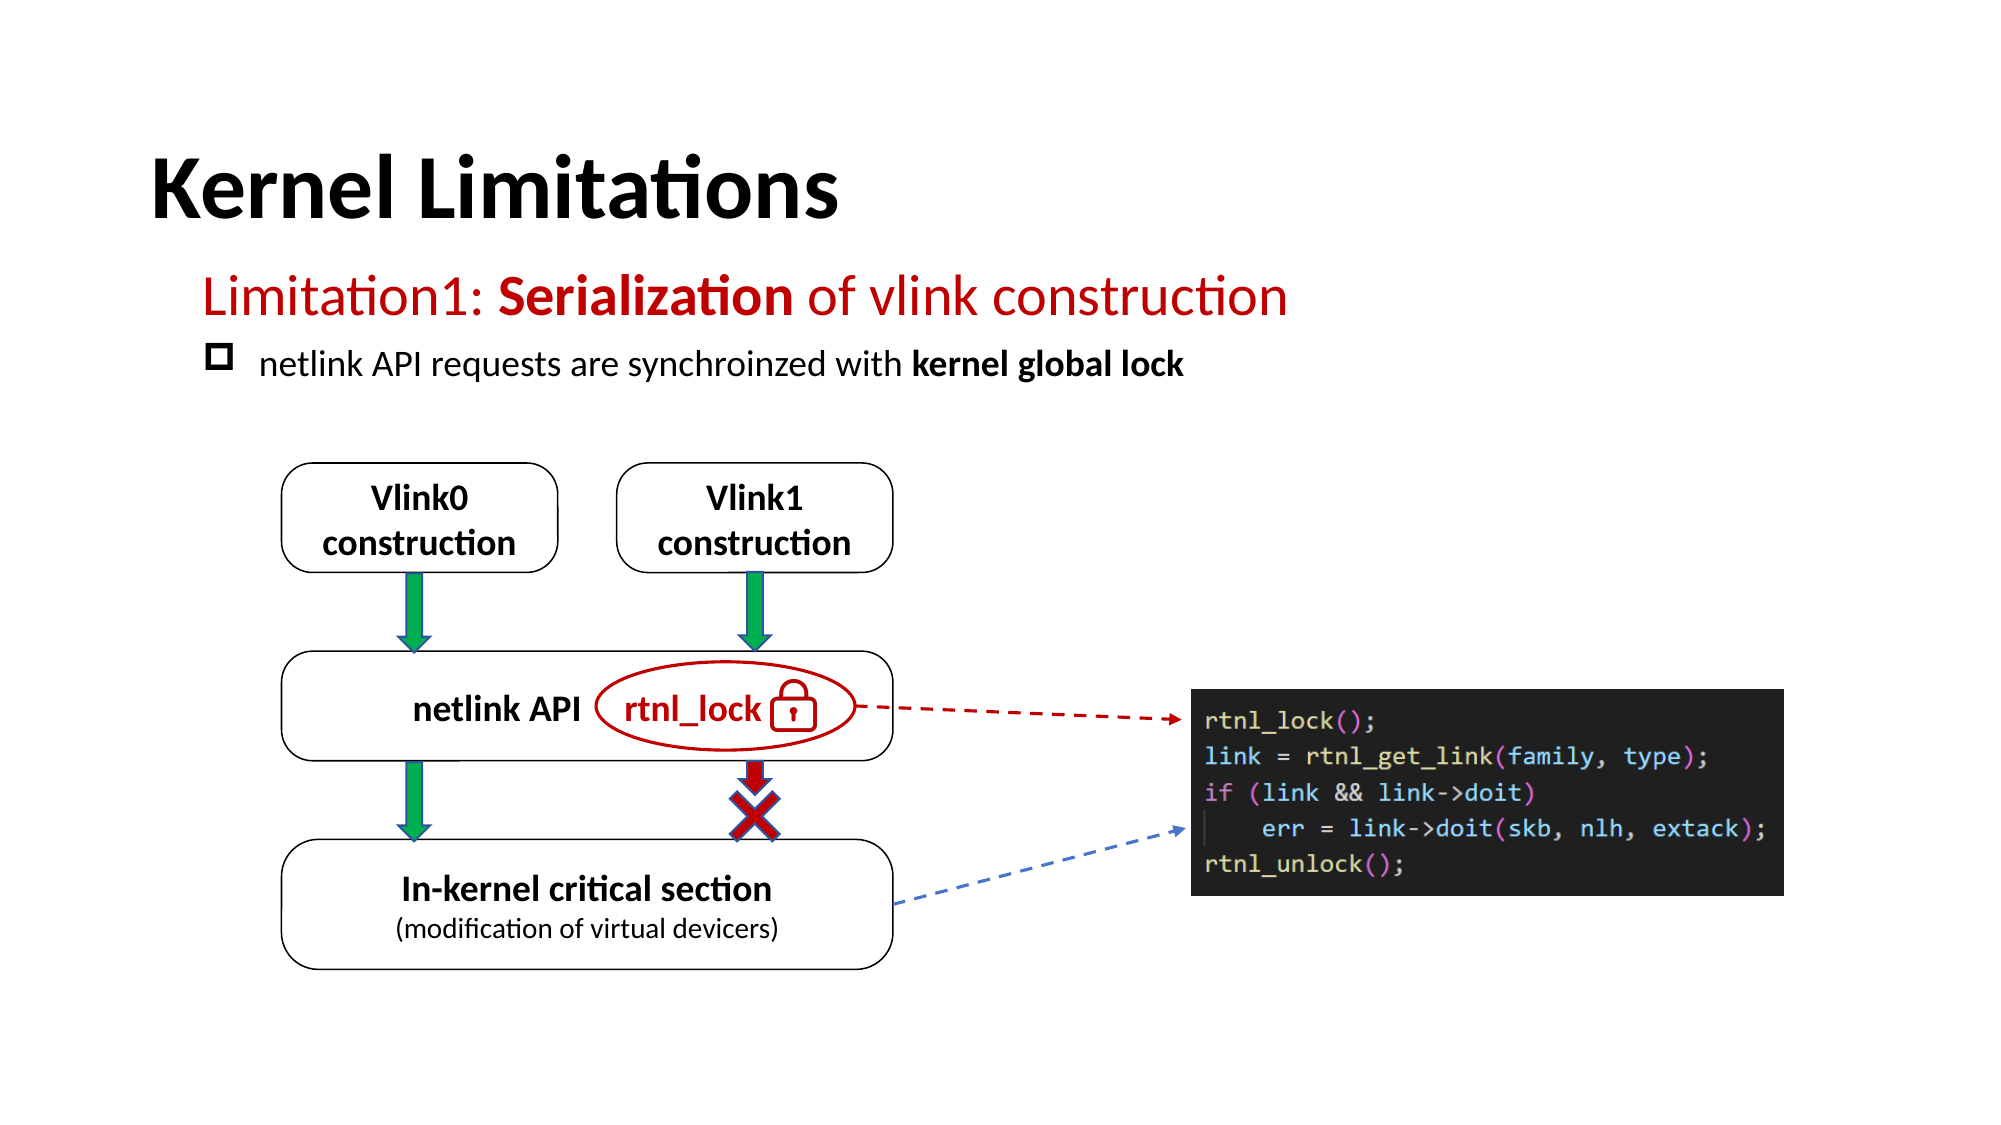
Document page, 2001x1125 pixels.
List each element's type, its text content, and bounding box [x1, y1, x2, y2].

text_box Kernel Limitations [136, 126, 1059, 251]
text_box [736, 570, 774, 653]
picture [770, 679, 817, 733]
text_box Vlink1 construction [615, 461, 895, 574]
text_box [728, 789, 782, 843]
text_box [854, 705, 1183, 721]
text_box [395, 761, 433, 843]
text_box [892, 827, 1187, 905]
text_box In-kernel critical section (modification of virtual devicers) [280, 838, 895, 971]
text_box [395, 572, 433, 655]
picture [1191, 688, 1784, 897]
text_box Limitation1: Serialization of vlink construction netlink API requests are synchroinzed with kernel global lock [187, 249, 1415, 392]
text_box [736, 759, 774, 797]
text_box netlink API rtnl_lock [280, 650, 895, 762]
text_box Vlink0 construction [280, 461, 559, 574]
text_box [595, 660, 856, 752]
